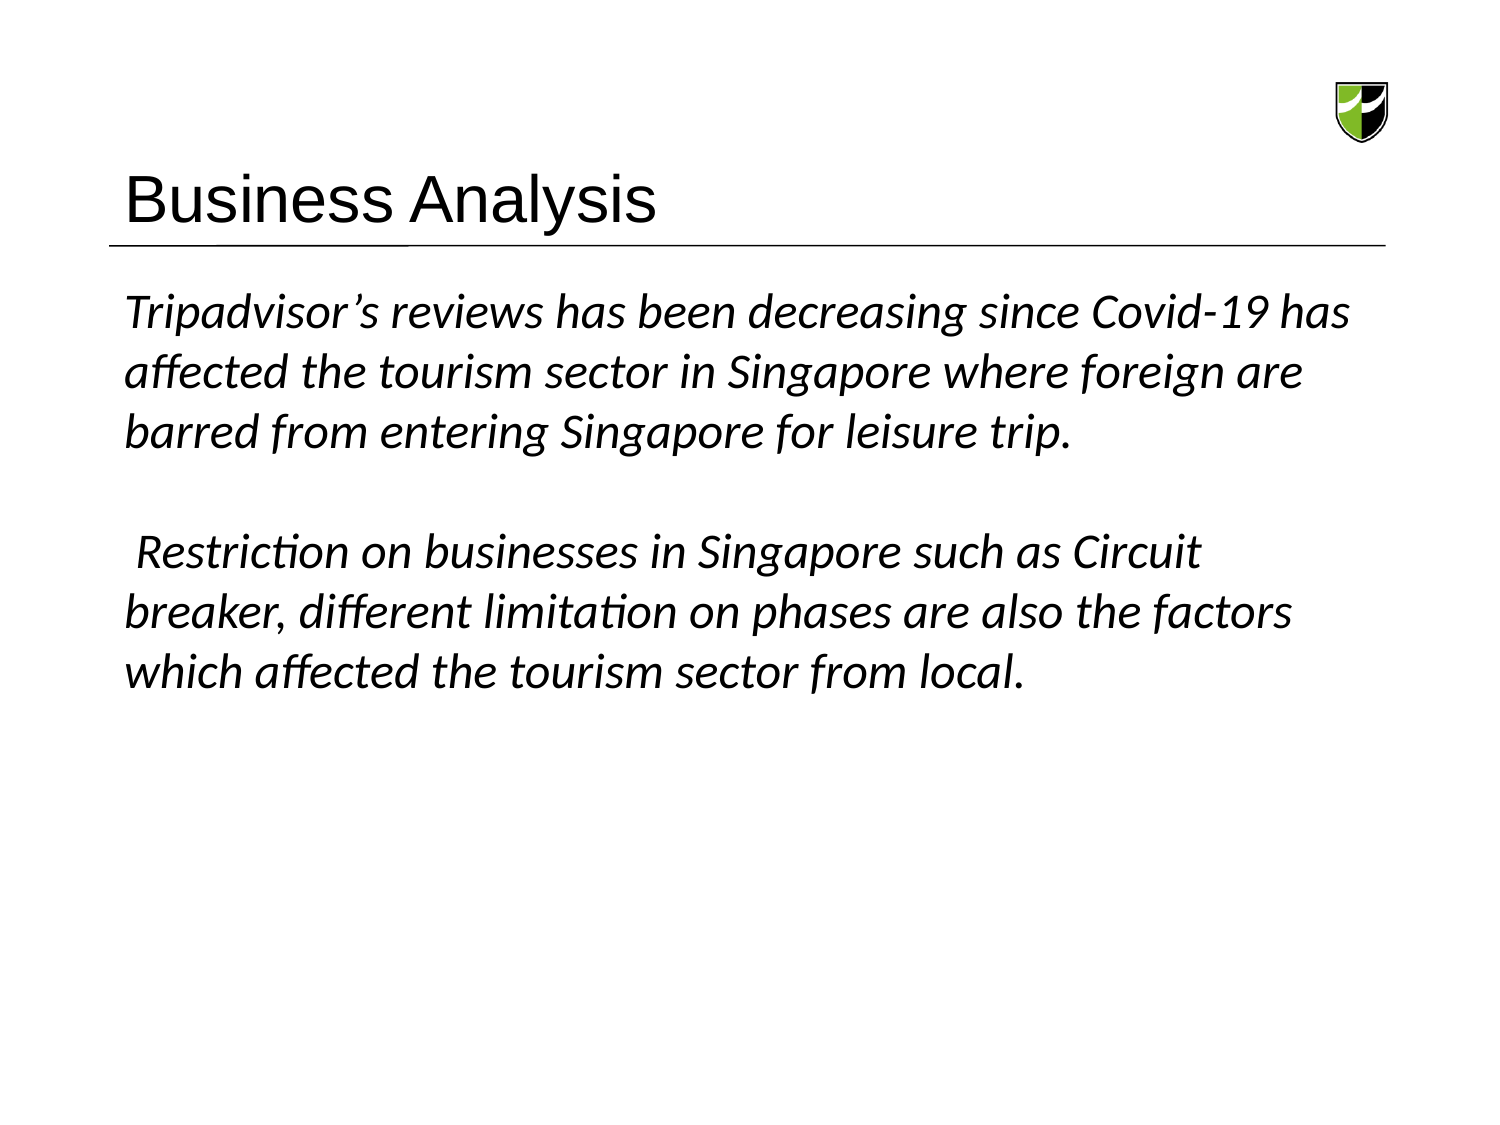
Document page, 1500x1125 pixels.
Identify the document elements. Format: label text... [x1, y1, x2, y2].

picture [1335, 75, 1393, 143]
list Tripadvisor’s reviews has been decreasing since Covid-19 has affected the tourism sector in Singapore where foreign are barred from entering Singapore for leisure trip. Restriction on businesses in Singapore such as Circuit breaker, different limitation on phases are also the factors which affected the tourism sector from local. [109, 270, 1386, 1013]
title Business Analysis [109, 146, 1386, 246]
